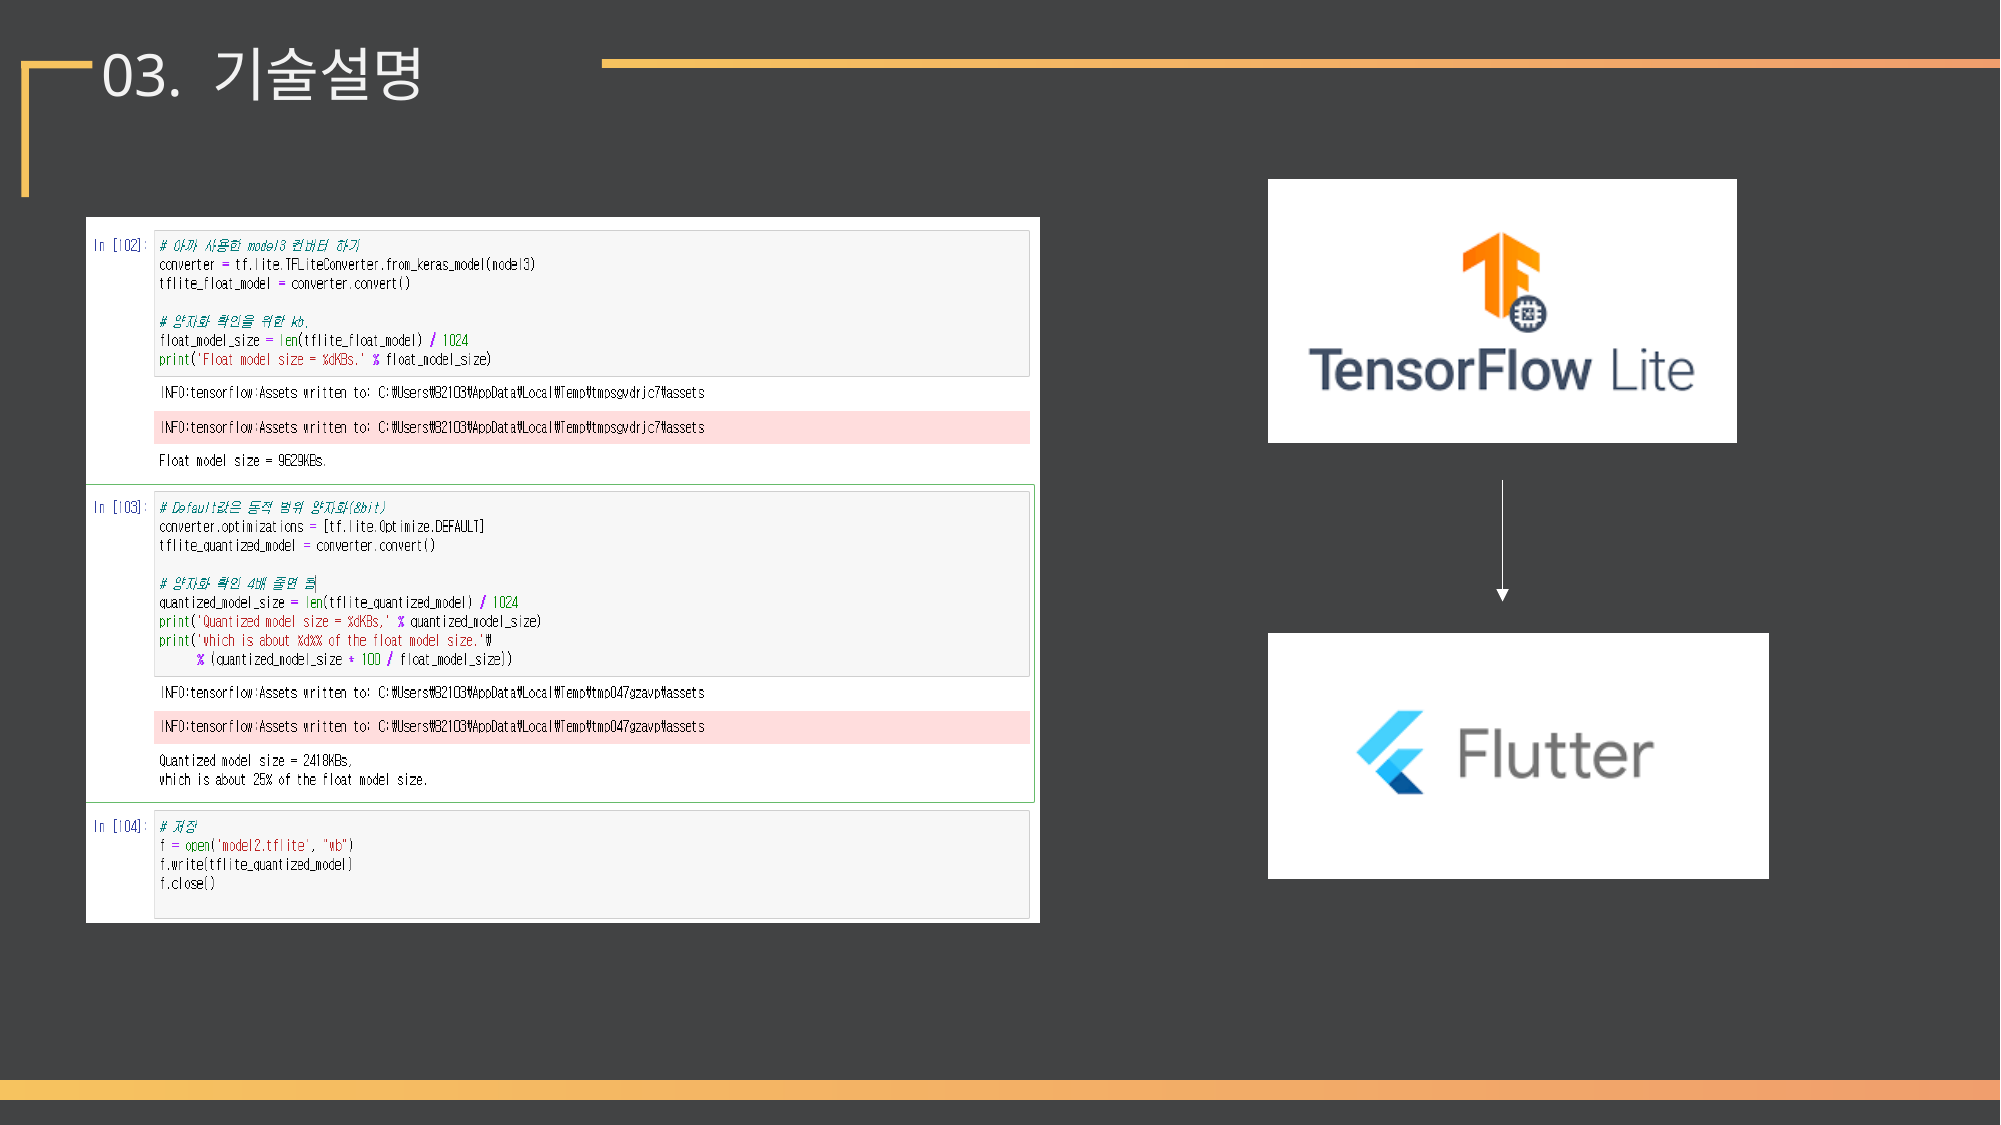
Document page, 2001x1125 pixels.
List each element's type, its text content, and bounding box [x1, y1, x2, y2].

text_box [1839, 59, 2000, 68]
picture [1268, 179, 1737, 443]
picture [86, 216, 1040, 923]
text_box [0, 1079, 2000, 1101]
text_box 03. 기술설명 [86, 30, 1839, 326]
text_box [30, 60, 86, 69]
picture [1268, 633, 1769, 879]
text_box [20, 60, 30, 198]
